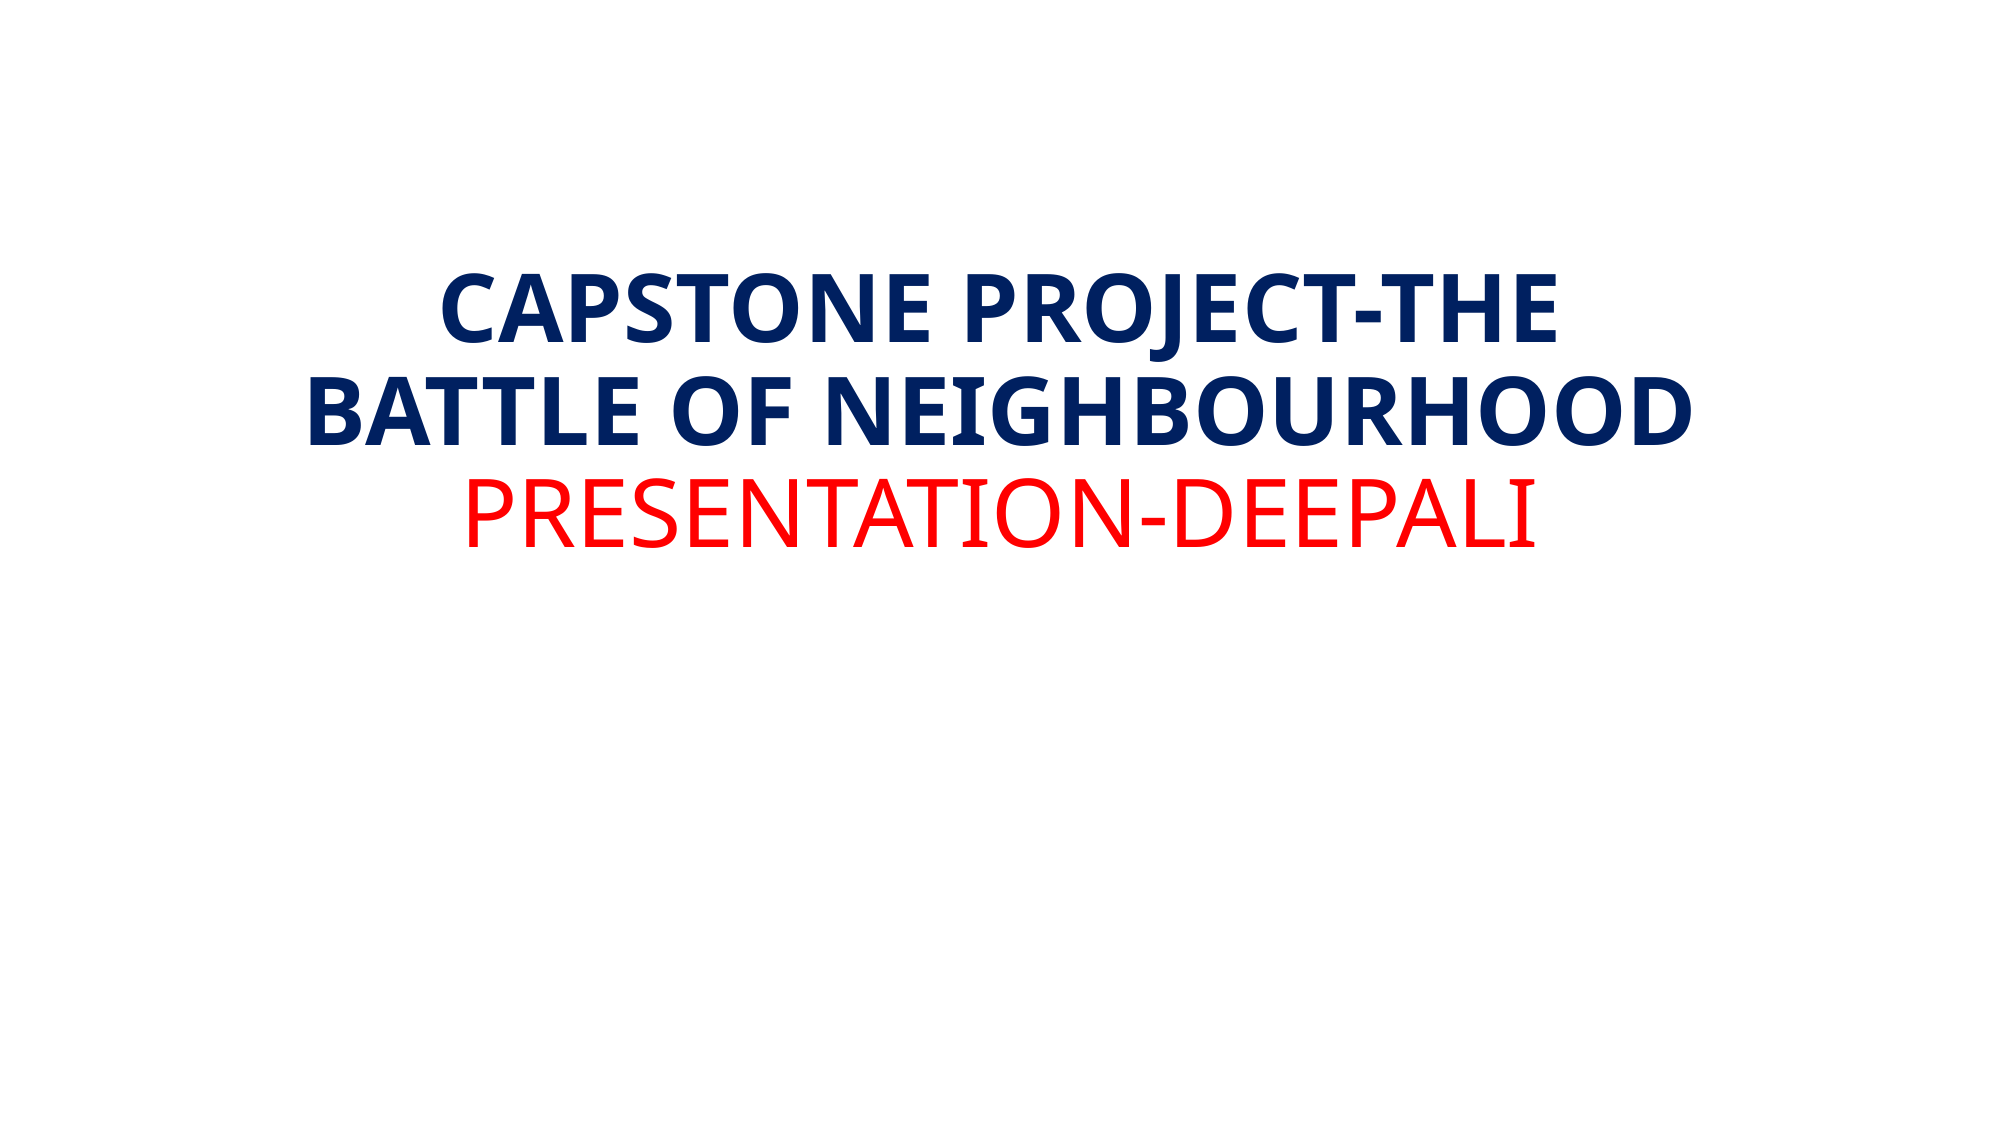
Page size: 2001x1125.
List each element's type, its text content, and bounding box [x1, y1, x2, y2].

title CAPSTONE PROJECT-THE BATTLE OF NEIGHBOURHOOD PRESENTATION-DEEPALI [249, 184, 1750, 576]
